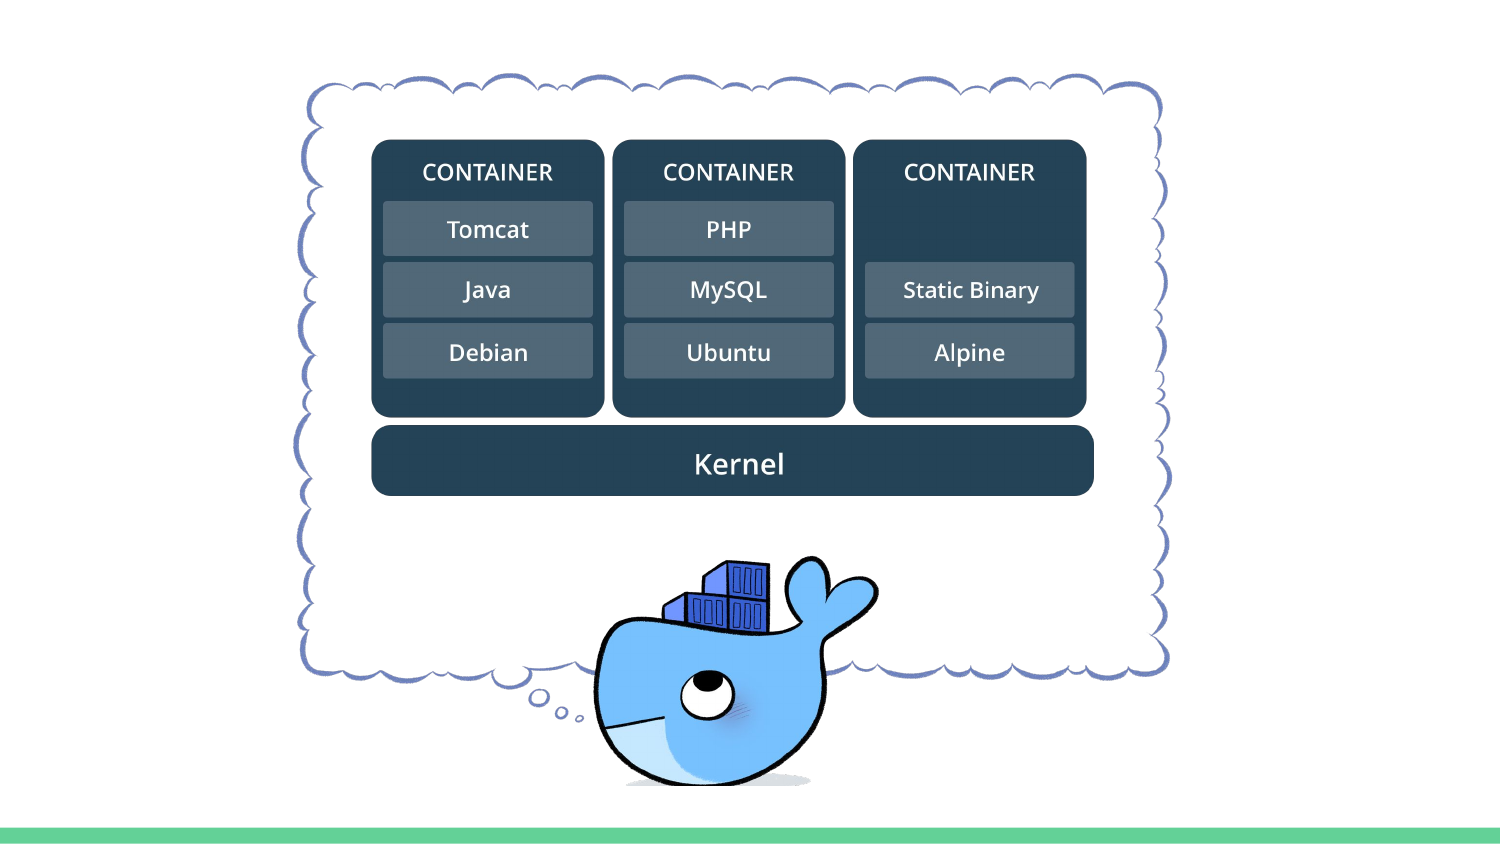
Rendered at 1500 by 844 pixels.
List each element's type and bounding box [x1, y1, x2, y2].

picture [274, 57, 1191, 787]
